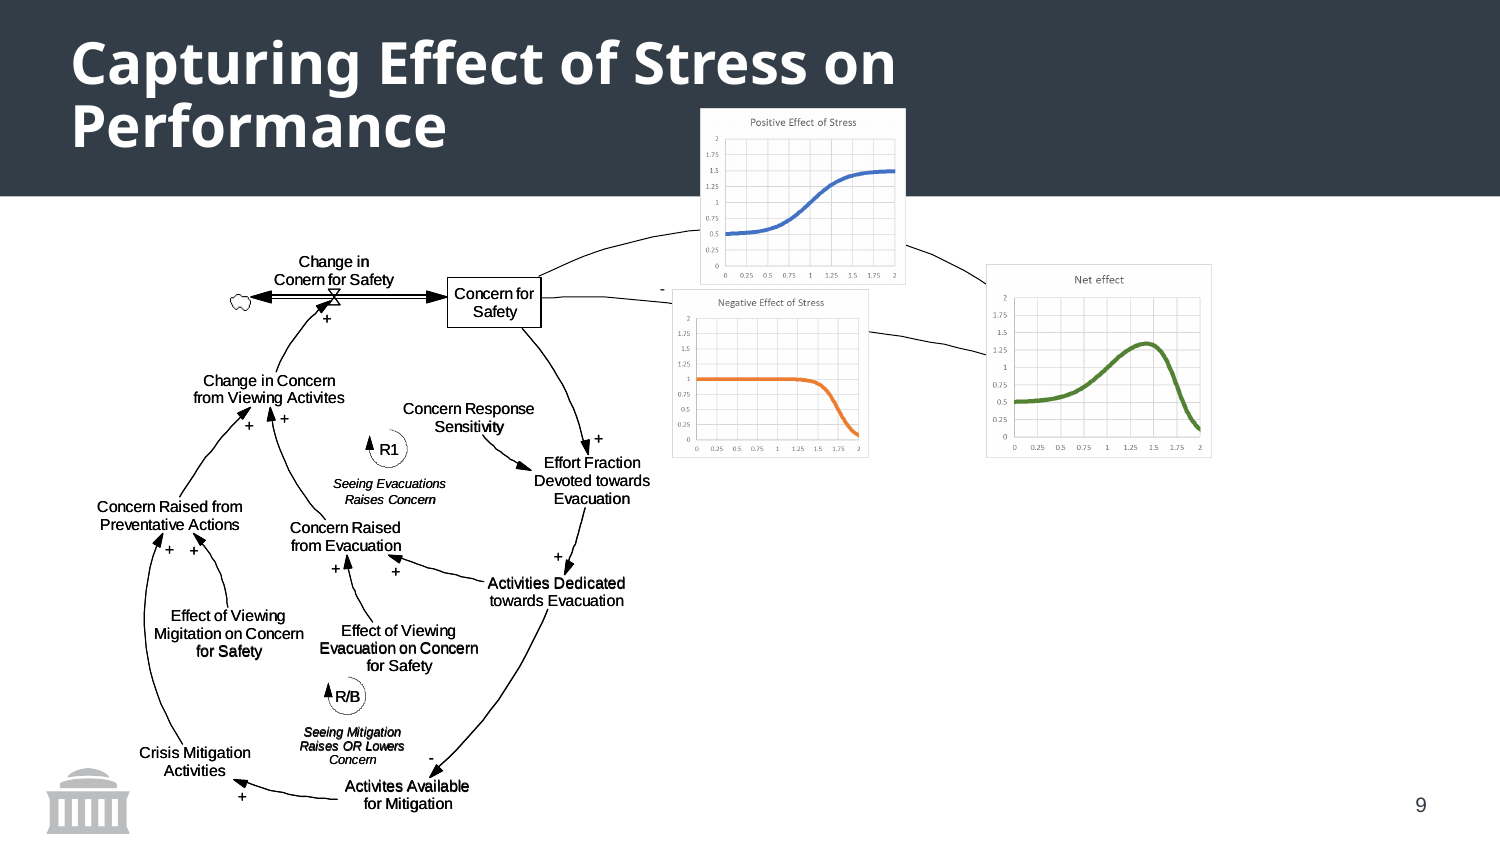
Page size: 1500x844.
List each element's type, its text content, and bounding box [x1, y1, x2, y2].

title Capturing Effect of Stress on Performance [55, 0, 1446, 111]
picture [0, 108, 1500, 844]
